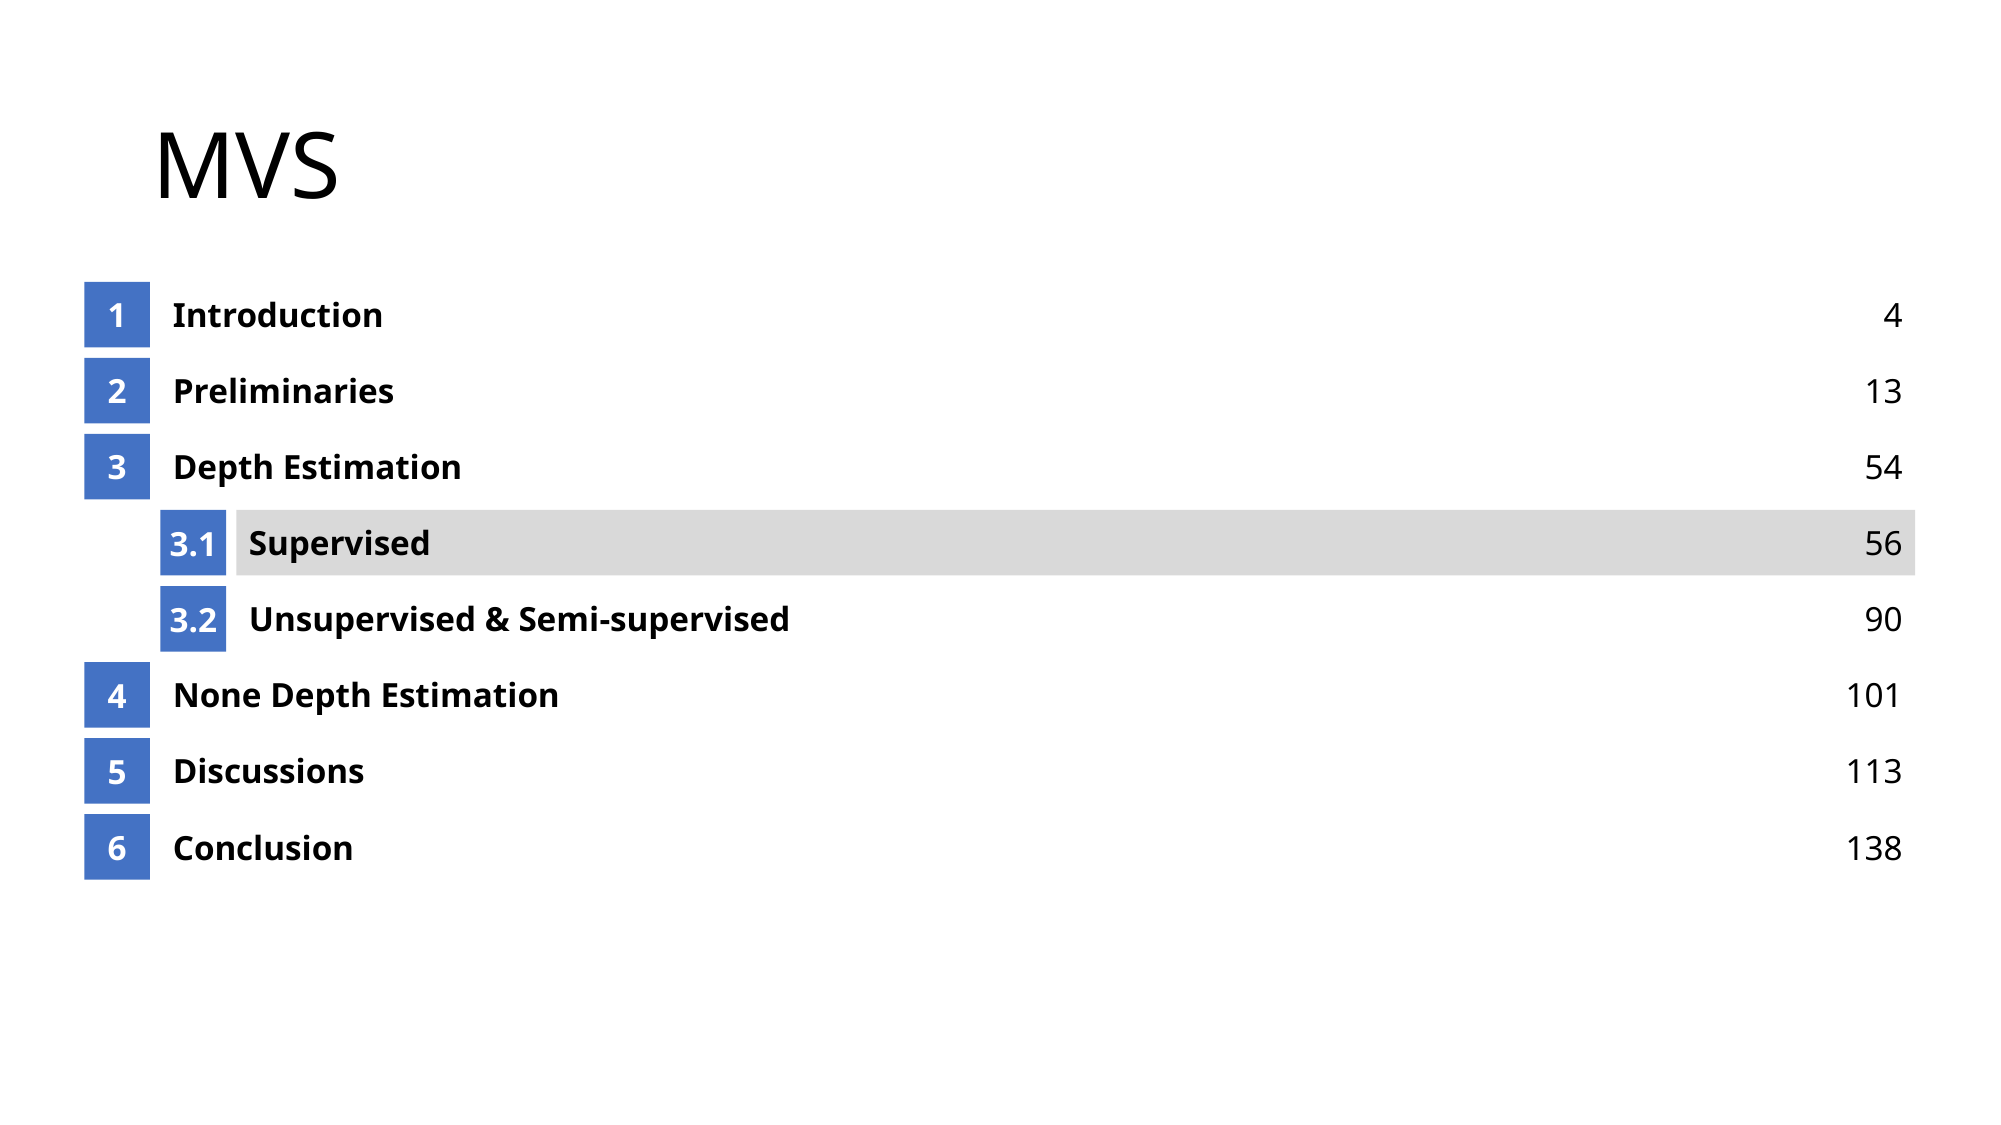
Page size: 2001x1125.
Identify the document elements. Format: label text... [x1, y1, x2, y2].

text_box 1 [83, 281, 151, 348]
text_box 138 [1884, 813, 1904, 881]
text_box 56 [1884, 509, 1904, 577]
text_box 6 [83, 813, 151, 881]
text_box Unsupervised & Semi-supervised [235, 585, 757, 653]
text_box 3 [83, 433, 151, 500]
text_box Preliminaries [159, 357, 757, 424]
text_box 2 [83, 357, 151, 424]
text_box 4 [83, 661, 151, 729]
title MVS [137, 59, 1863, 278]
text_box Depth Estimation [159, 433, 757, 500]
text_box [1904, 509, 1916, 577]
text_box [757, 509, 1884, 577]
text_box 54 [1884, 433, 1904, 500]
text_box 101 [1884, 661, 1904, 729]
text_box 5 [83, 737, 151, 805]
text_box Conclusion [159, 813, 757, 881]
text_box 13 [1884, 357, 1904, 424]
text_box 3.2 [159, 585, 227, 653]
text_box 3.1 [159, 509, 227, 577]
text_box Supervised [235, 509, 757, 577]
text_box 4 [1884, 281, 1904, 348]
text_box 113 [1884, 737, 1904, 805]
text_box Discussions [159, 737, 757, 805]
text_box None Depth Estimation [159, 661, 757, 729]
text_box Introduction [159, 281, 757, 348]
text_box 90 [1884, 585, 1904, 653]
